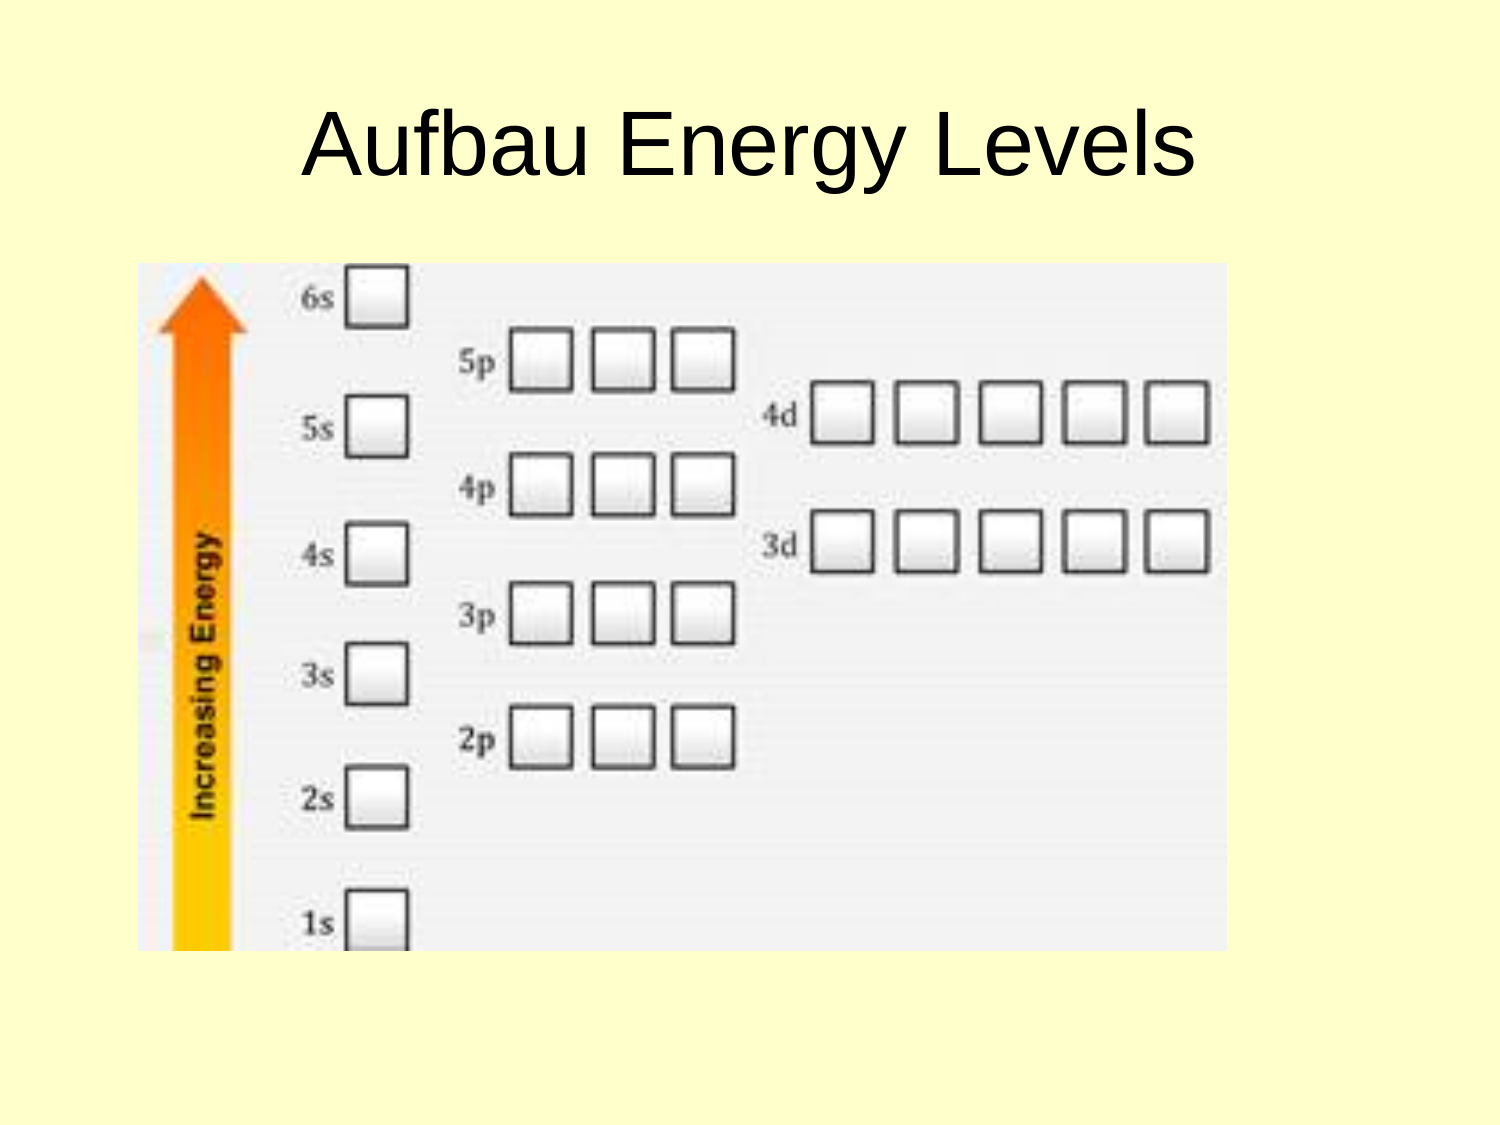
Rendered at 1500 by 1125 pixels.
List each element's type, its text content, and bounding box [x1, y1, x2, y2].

title Aufbau Energy Levels [75, 45, 1425, 233]
picture [138, 263, 1227, 952]
